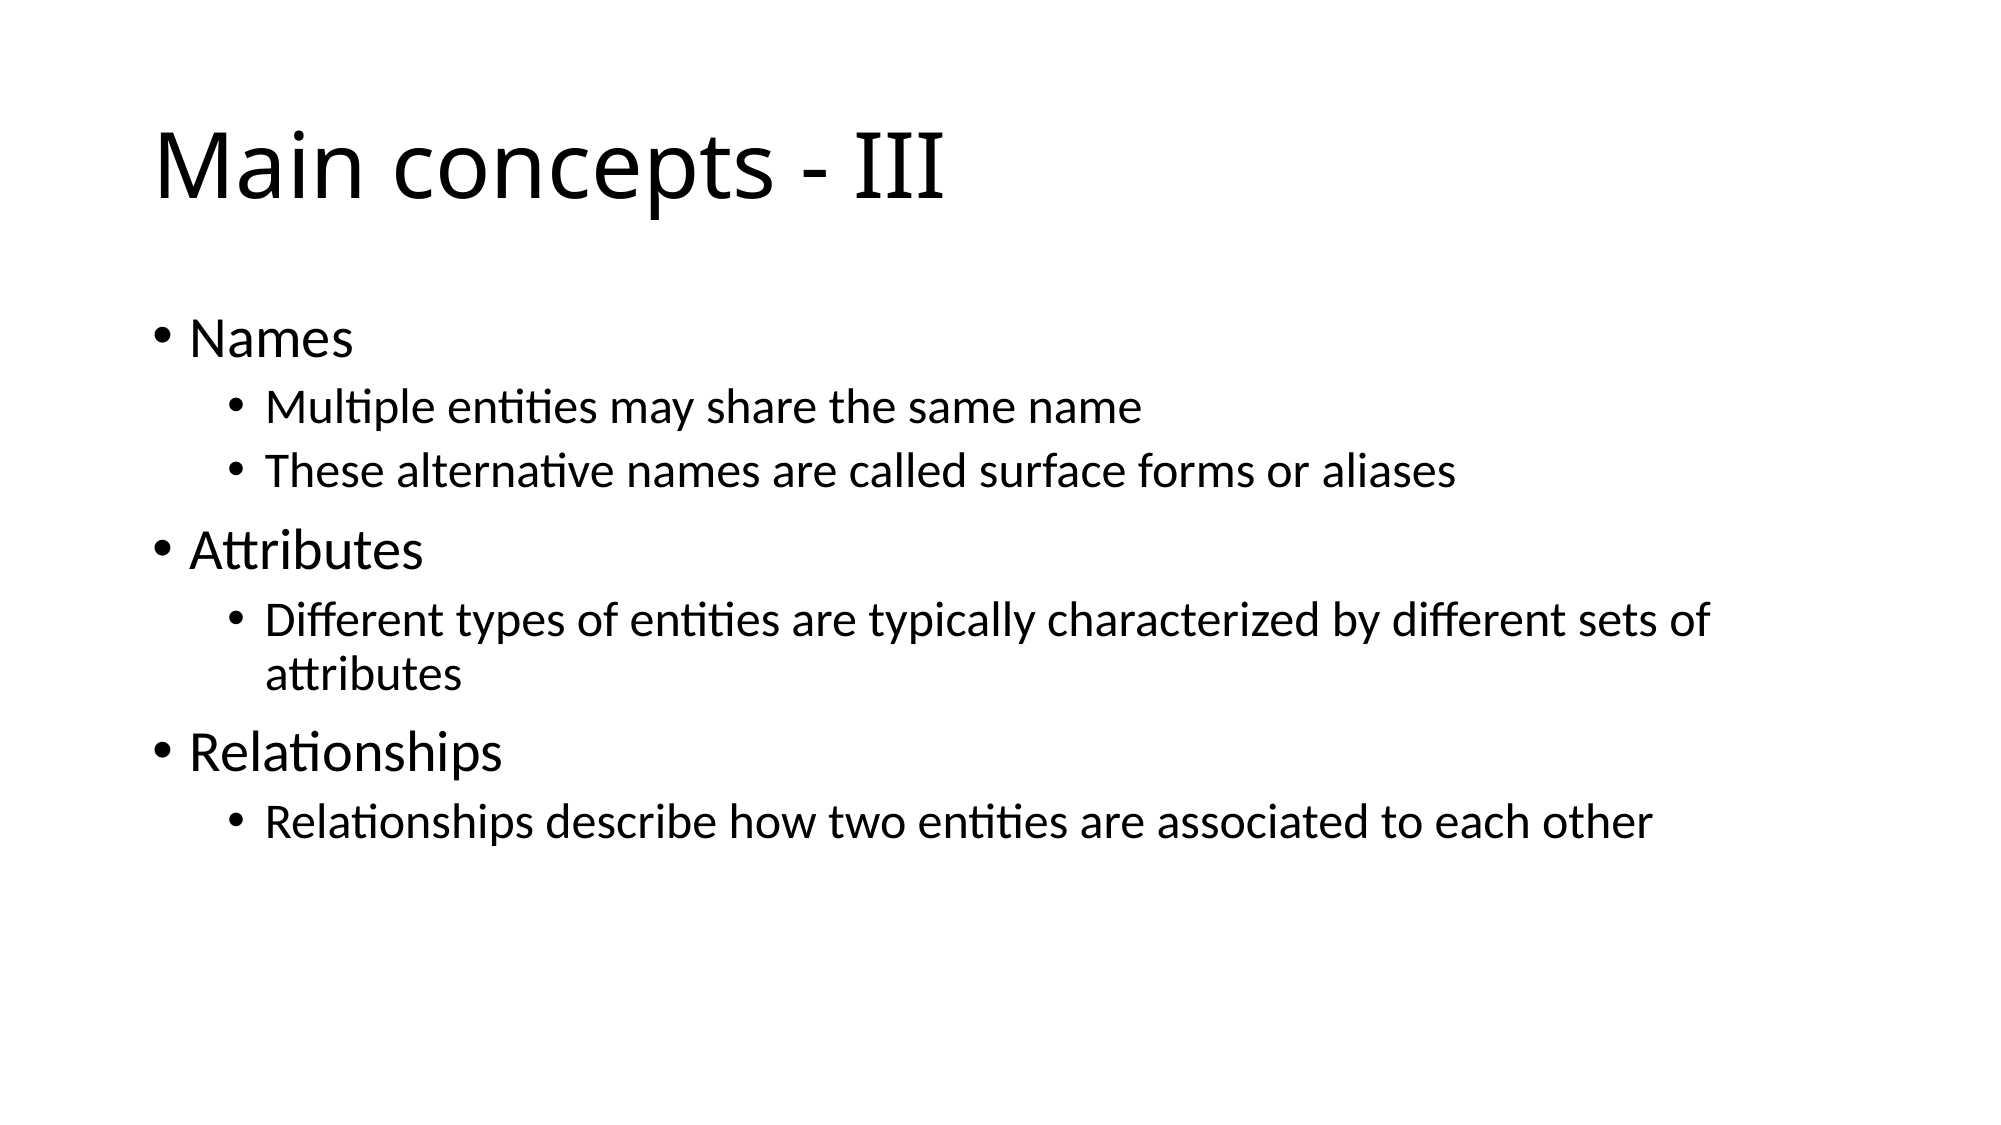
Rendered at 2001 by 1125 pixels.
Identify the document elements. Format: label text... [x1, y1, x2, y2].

list Names Multiple entities may share the same name These alternative names are called surface forms or aliases Attributes Different types of entities are typically characterized by different sets of attributes Relationships Relationships describe how two entities are associated to each other [137, 299, 1863, 1014]
title Main concepts - III [137, 59, 1863, 278]
